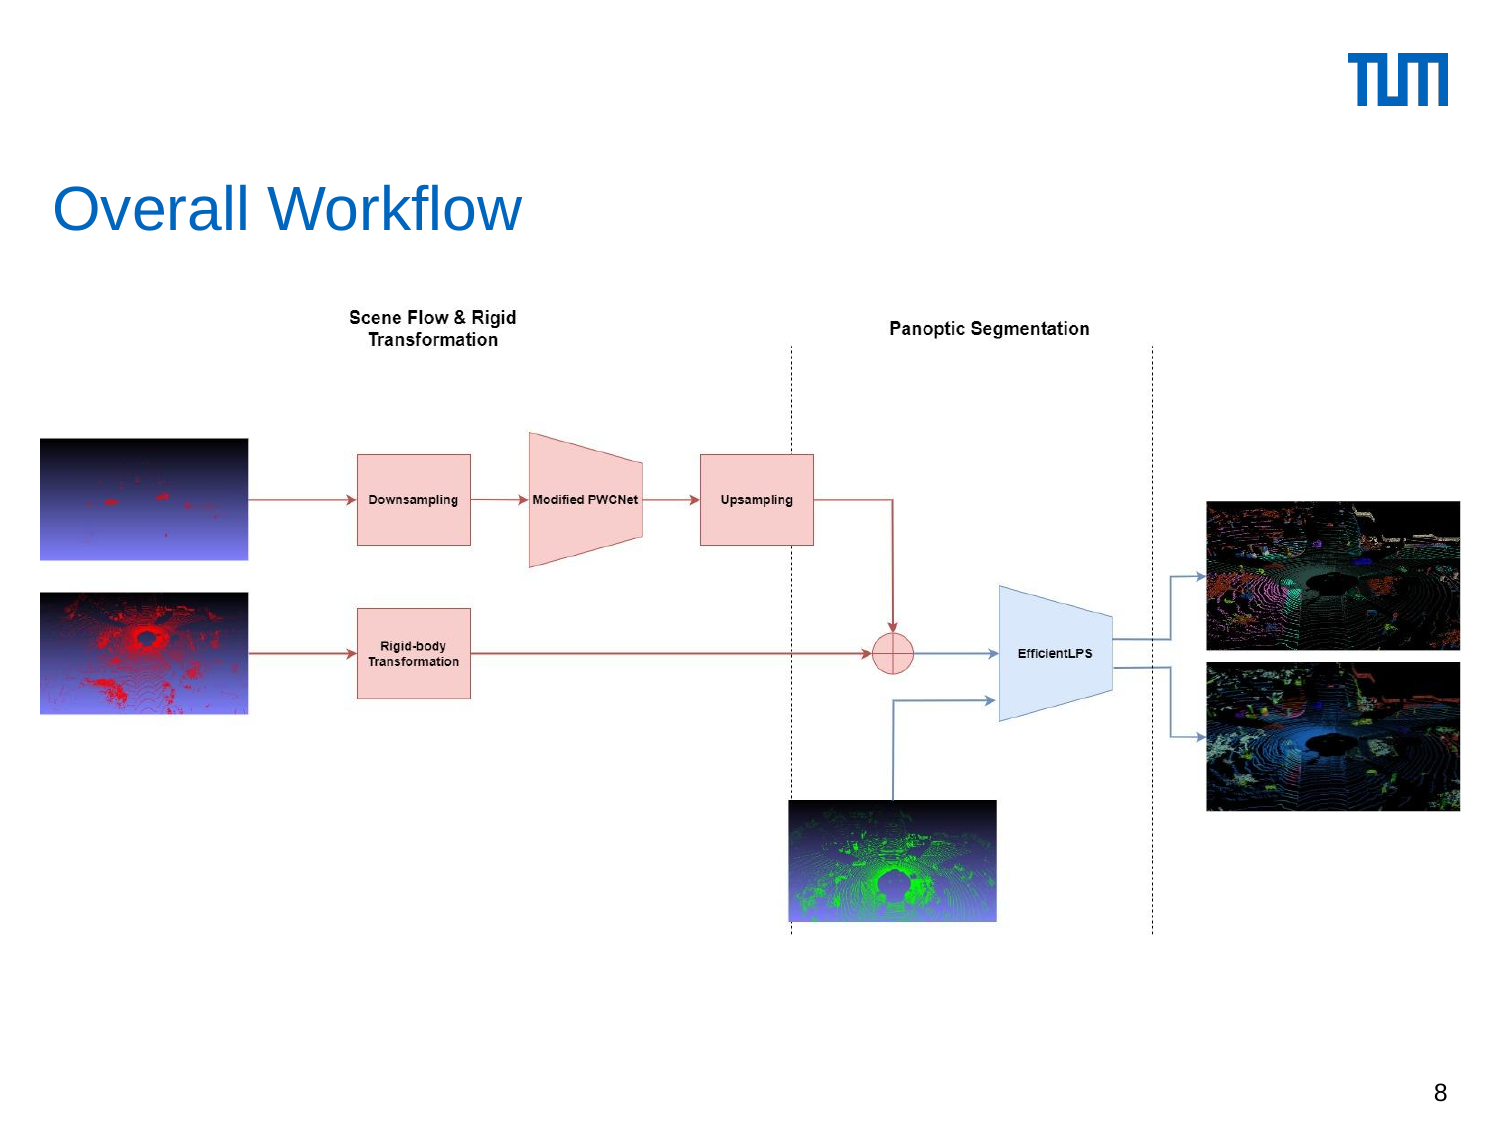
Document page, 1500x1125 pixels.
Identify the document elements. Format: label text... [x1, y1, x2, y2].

title Overall Workflow [52, 163, 1449, 290]
picture [1348, 53, 1448, 106]
picture [40, 291, 1461, 935]
slide_number ‹#› [1111, 1061, 1448, 1122]
